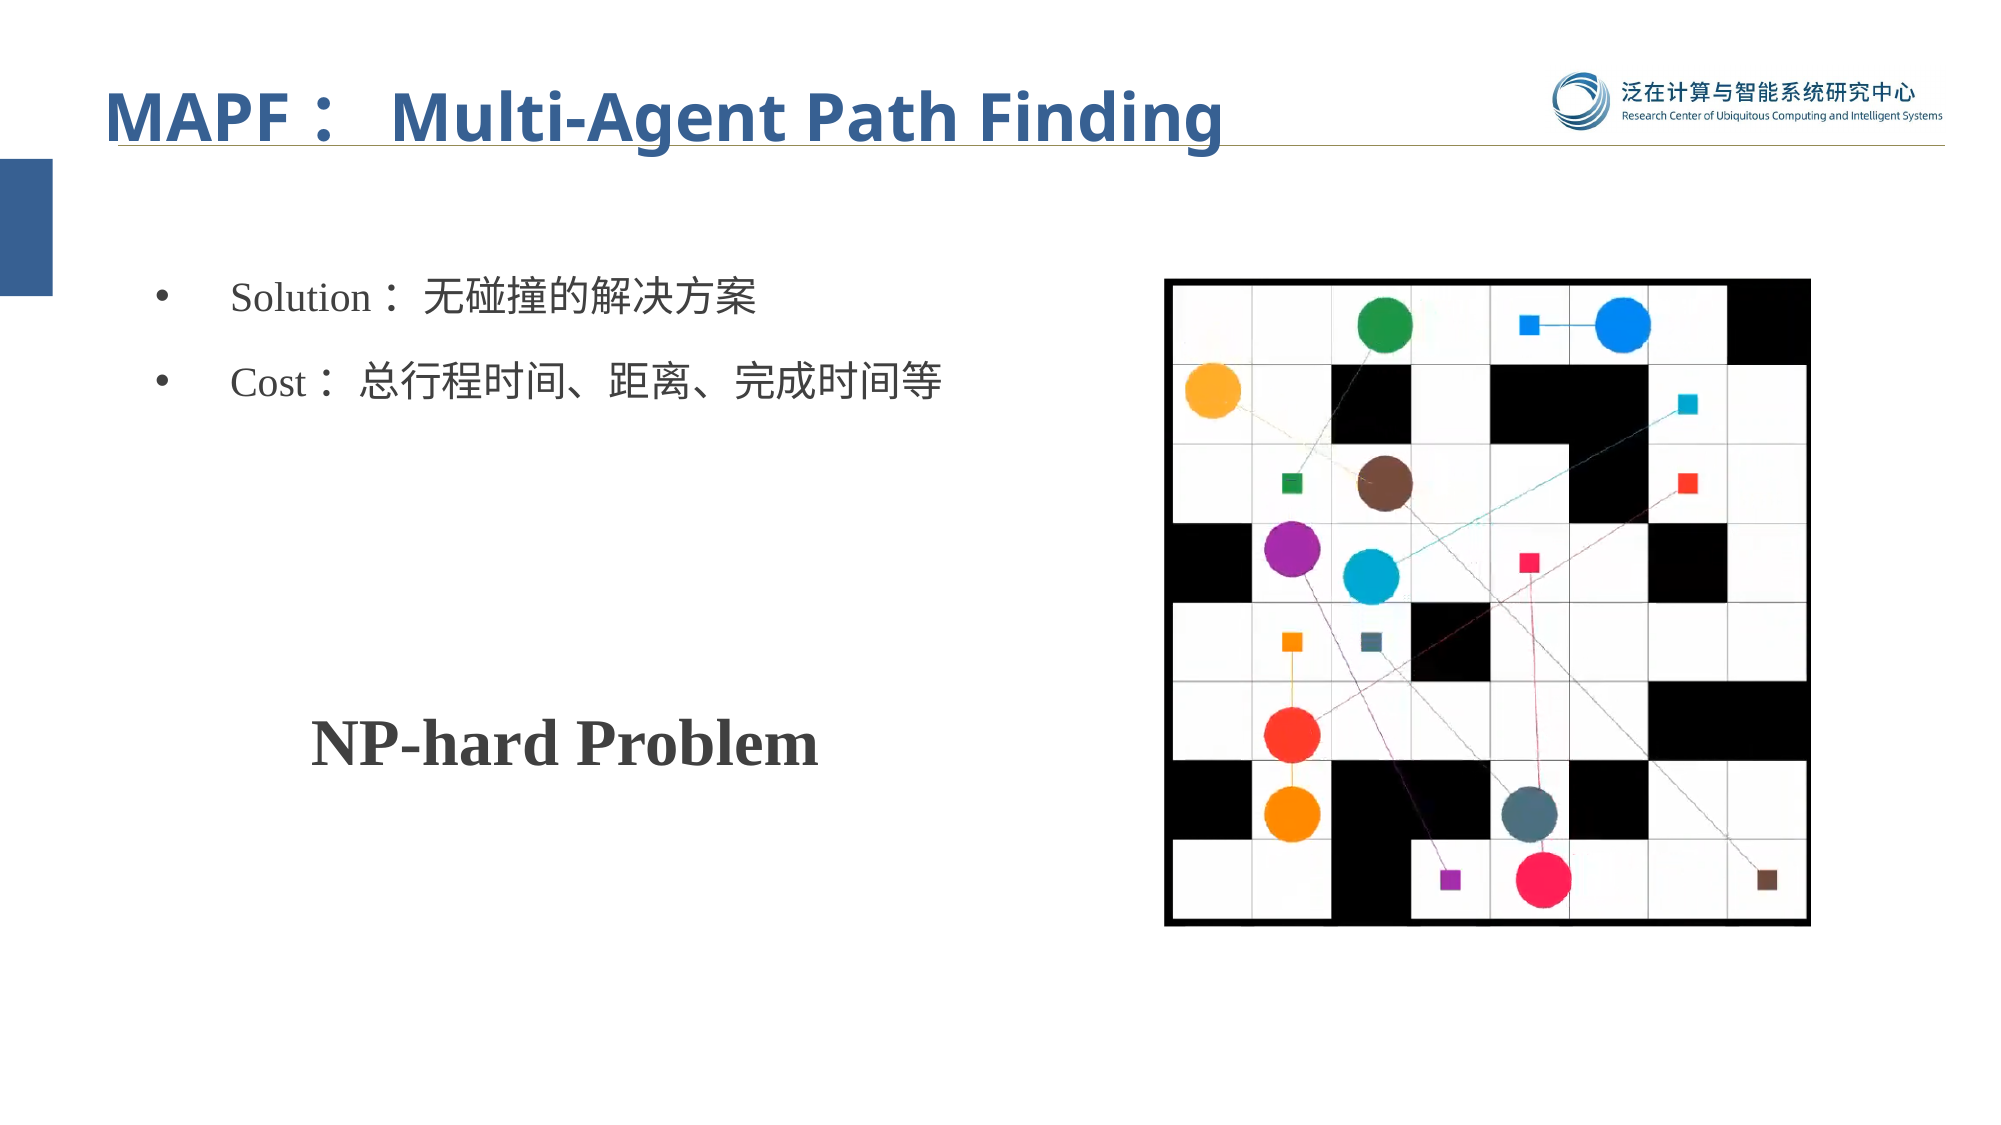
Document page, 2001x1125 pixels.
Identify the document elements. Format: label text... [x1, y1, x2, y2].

text_box MAPF：Multi-Agent Path Finding [88, 26, 1954, 162]
picture [1162, 277, 1811, 927]
text_box [0, 157, 55, 298]
text_box NP-hard Problem [295, 691, 835, 786]
text_box Solution：无碰撞的解决方案 Cost：总行程时间、距离、完成时间等 [140, 227, 1954, 977]
